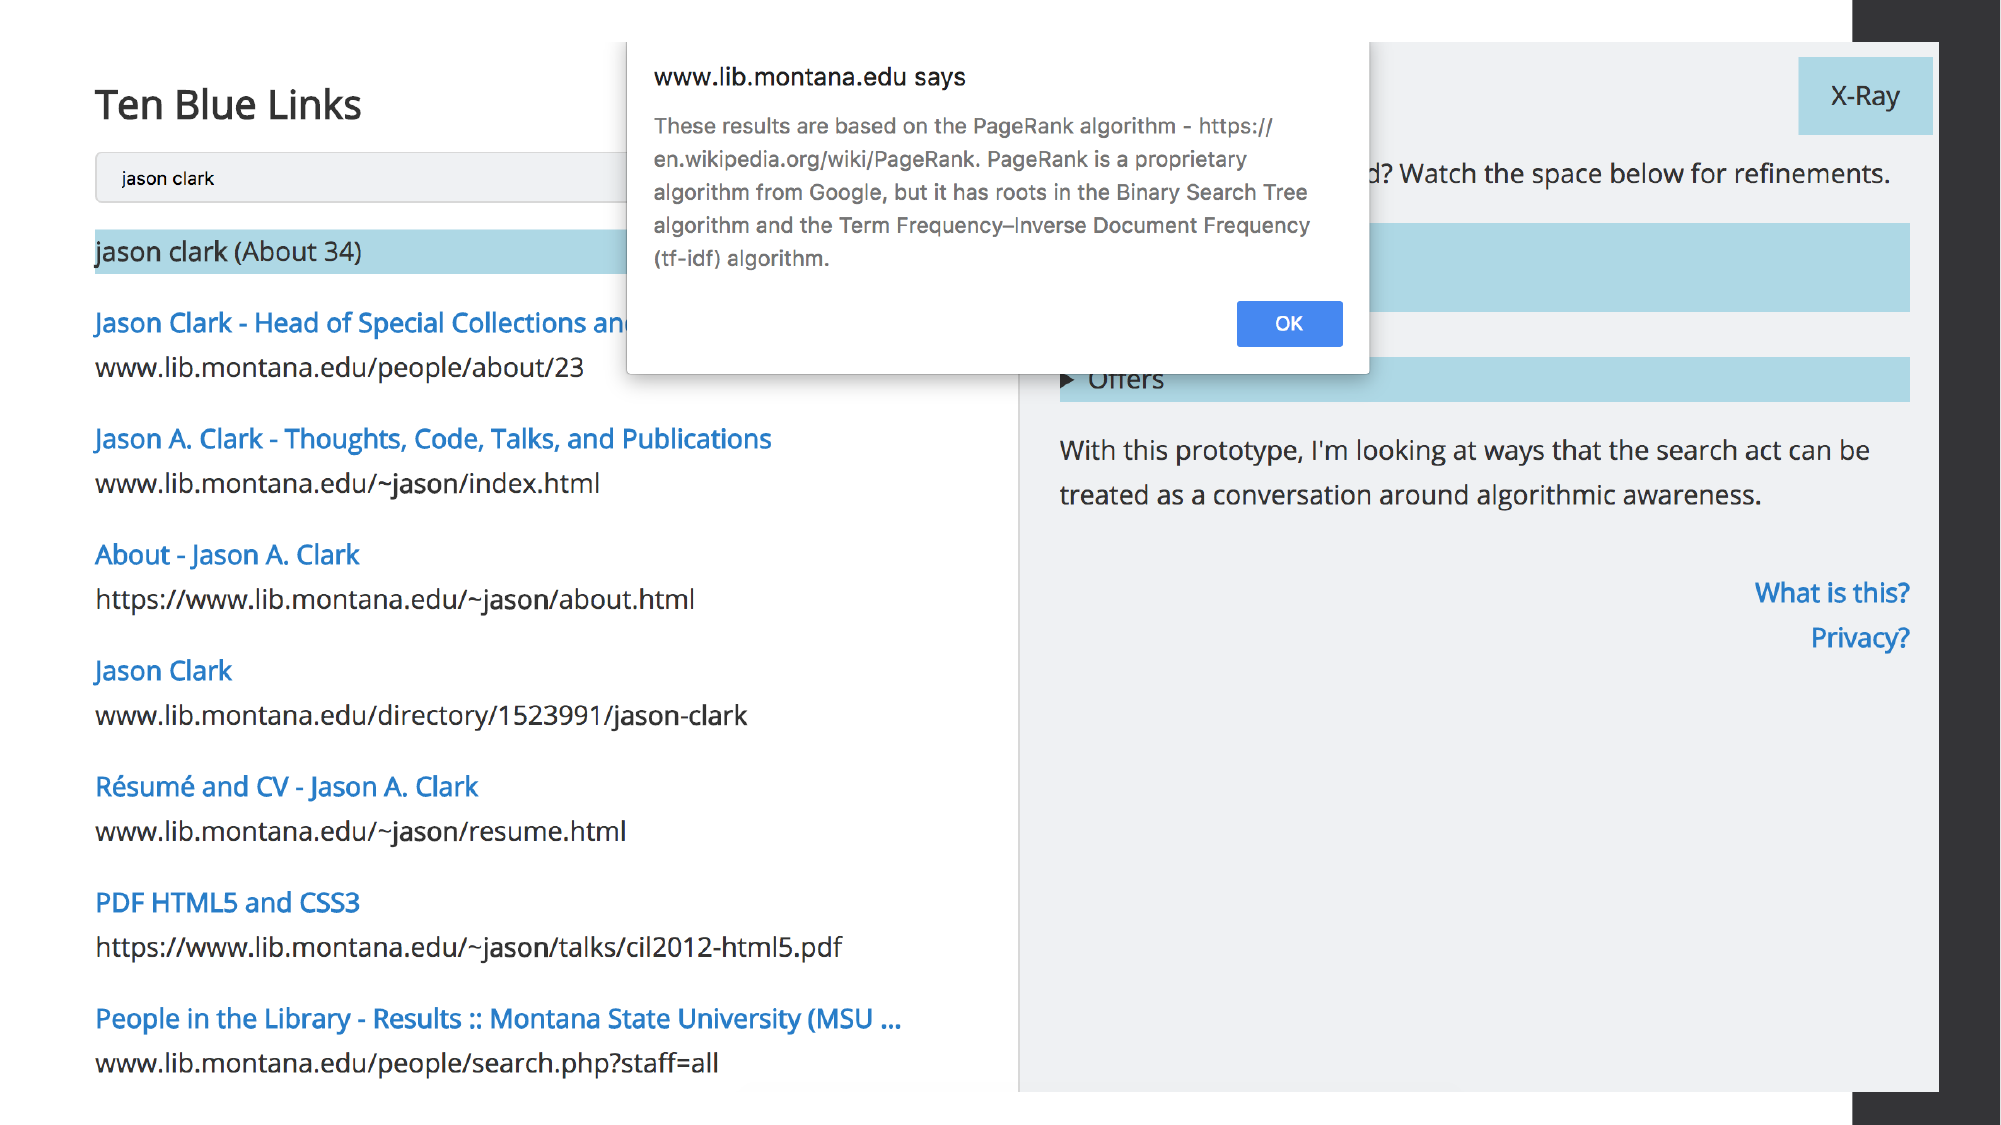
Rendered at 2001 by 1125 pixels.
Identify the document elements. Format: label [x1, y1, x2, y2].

picture [70, 42, 1939, 1092]
